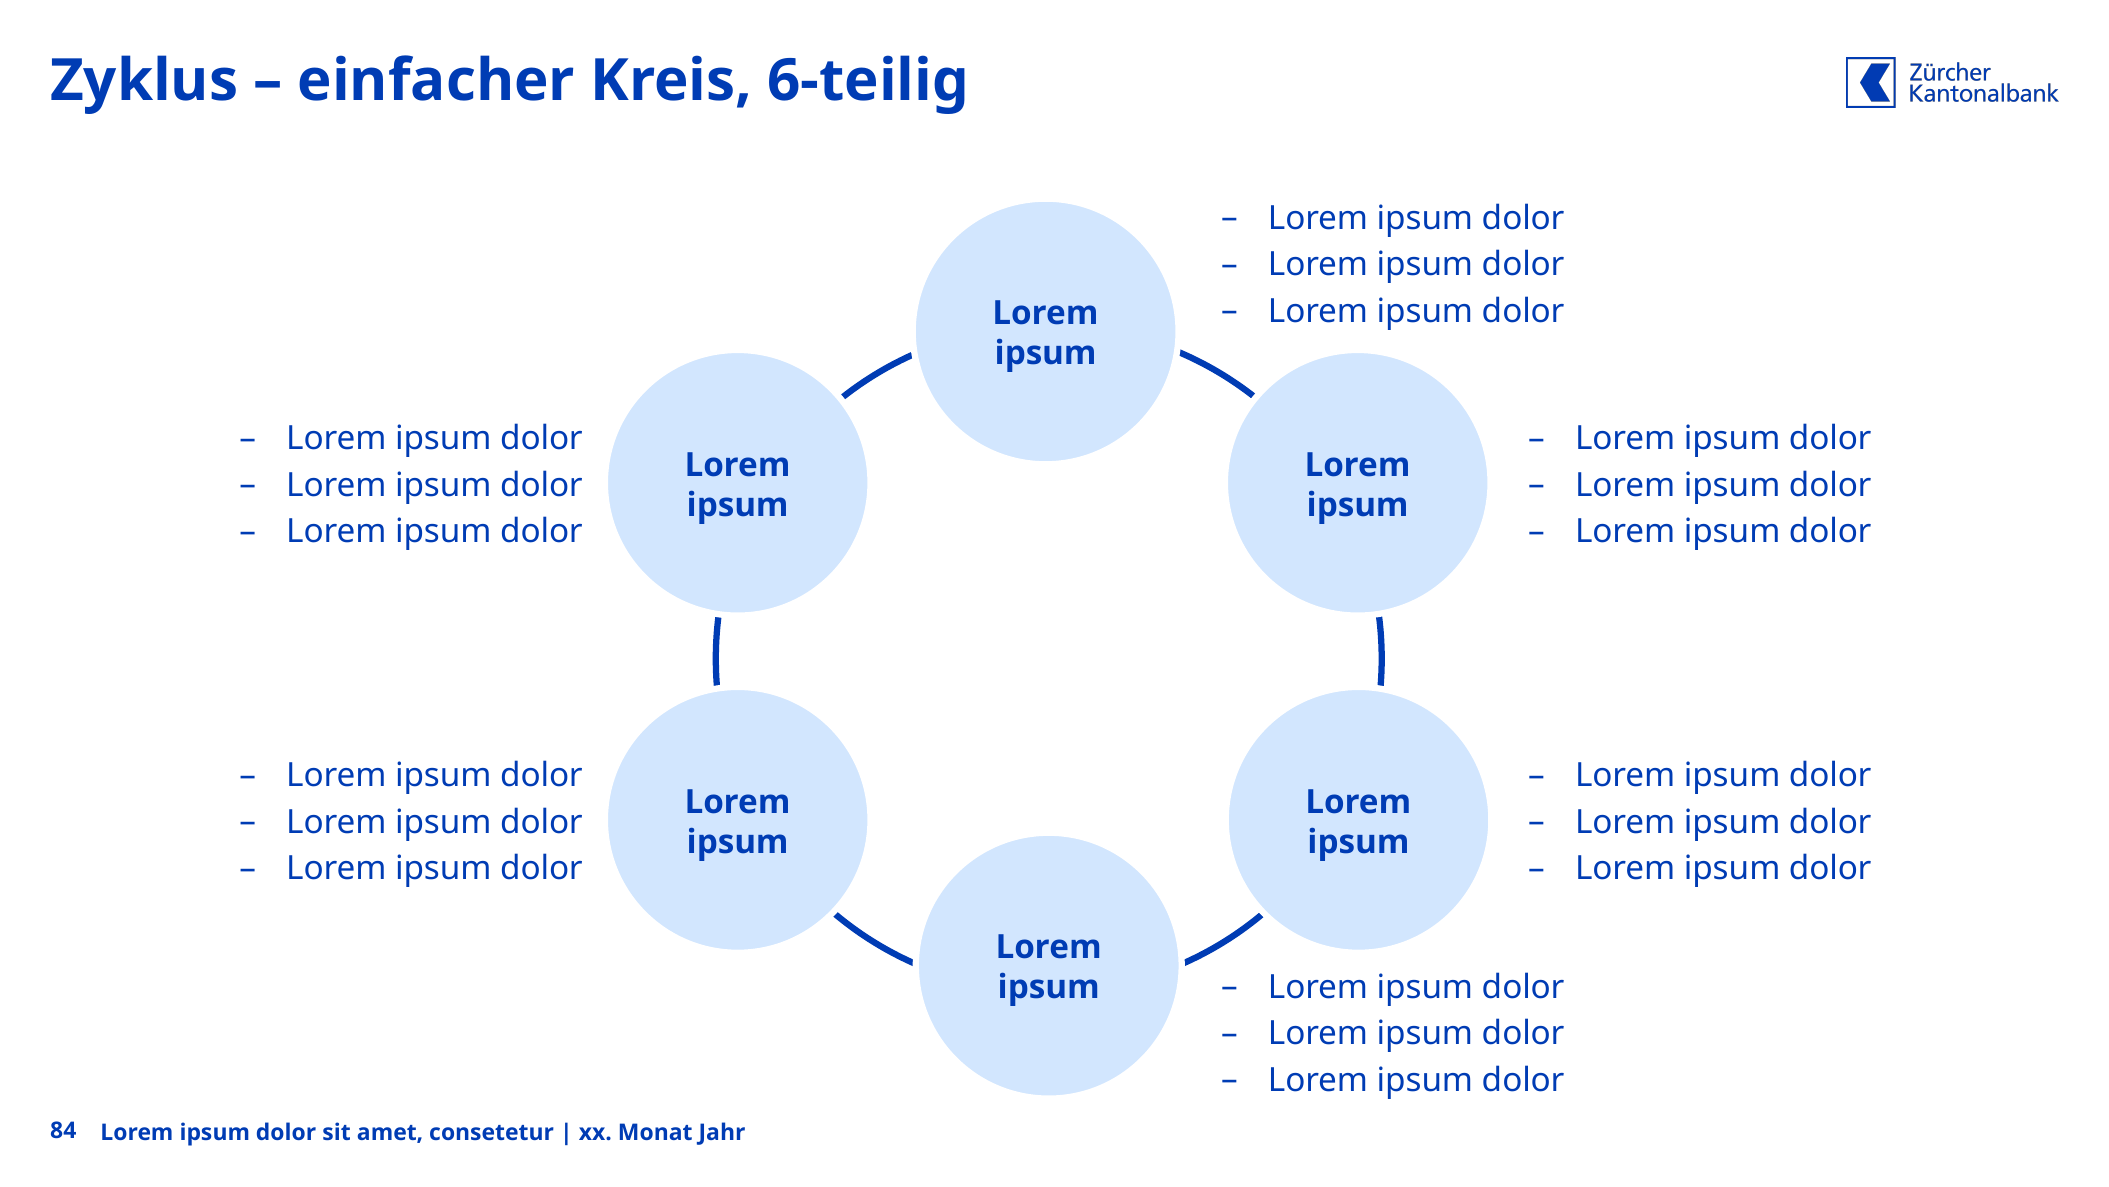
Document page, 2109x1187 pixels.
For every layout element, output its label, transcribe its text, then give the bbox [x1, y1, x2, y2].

text_box [714, 351, 1383, 965]
text_box Lorem ipsum dolor Lorem ipsum dolor Lorem ipsum dolor [239, 423, 637, 542]
text_box Lorem ipsum [1223, 348, 1492, 617]
text_box Lorem ipsum [617, 348, 872, 617]
title Zyklus – einfacher Kreis, 6-teilig [50, 47, 1721, 189]
text_box Lorem ipsum dolor Lorem ipsum dolor Lorem ipsum dolor [1221, 203, 1619, 322]
text_box Lorem ipsum dolor Lorem ipsum dolor Lorem ipsum dolor [1528, 760, 1926, 879]
text_box Lorem ipsum [1224, 685, 1493, 954]
text_box Lorem ipsum [911, 197, 1180, 466]
picture [1846, 57, 2059, 108]
text_box Lorem ipsum dolor Lorem ipsum dolor Lorem ipsum dolor [239, 760, 637, 879]
text_box Lorem ipsum dolor Lorem ipsum dolor Lorem ipsum dolor [1221, 972, 1619, 1091]
text_box Lorem ipsum [617, 685, 872, 954]
slide_number 84 [50, 1115, 100, 1147]
text_box Lorem ipsum [914, 831, 1183, 1100]
text_box Lorem ipsum dolor Lorem ipsum dolor Lorem ipsum dolor [1528, 423, 1926, 542]
footer Lorem ipsum dolor sit amet, consetetur | xx. Monat Jahr [100, 1115, 1721, 1147]
